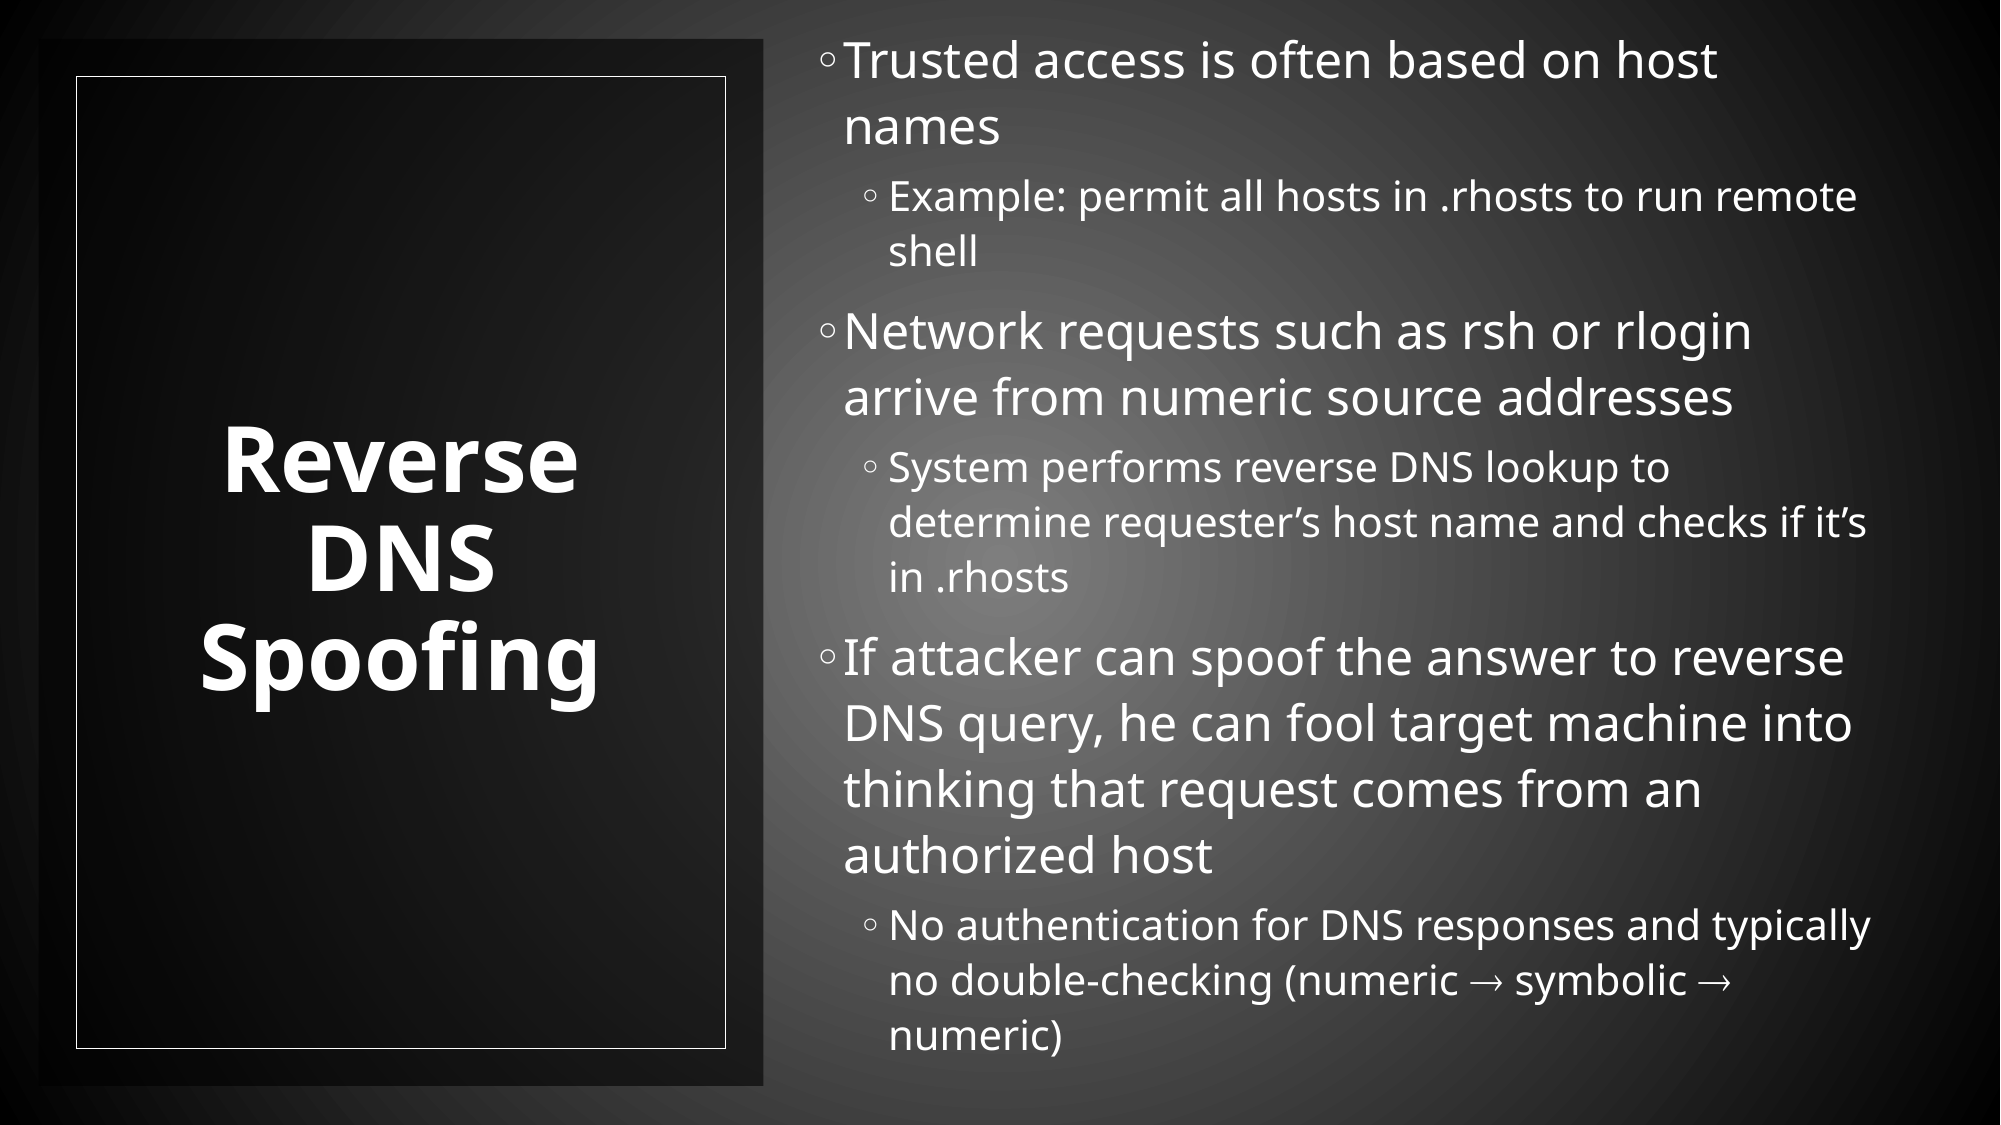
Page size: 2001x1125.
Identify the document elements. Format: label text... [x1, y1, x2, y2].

title Reverse DNS Spoofing [110, 143, 692, 980]
text_box [0, 0, 2000, 1125]
list Trusted access is often based on host names Example: permit all hosts in .rhosts to run remote shell Network requests such as rsh or rlogin arrive from numeric source addresses System performs reverse DNS lookup to determine requester’s host name and checks if it’s in .rhosts If attacker can spoof the answer to reverse DNS query, he can fool target machine into thinking that request comes from an authorized host No authentication for DNS responses and typically no double-checking (numeric  symbolic  numeric) [798, 91, 1889, 990]
text_box [38, 38, 764, 1086]
text_box [76, 76, 726, 1049]
